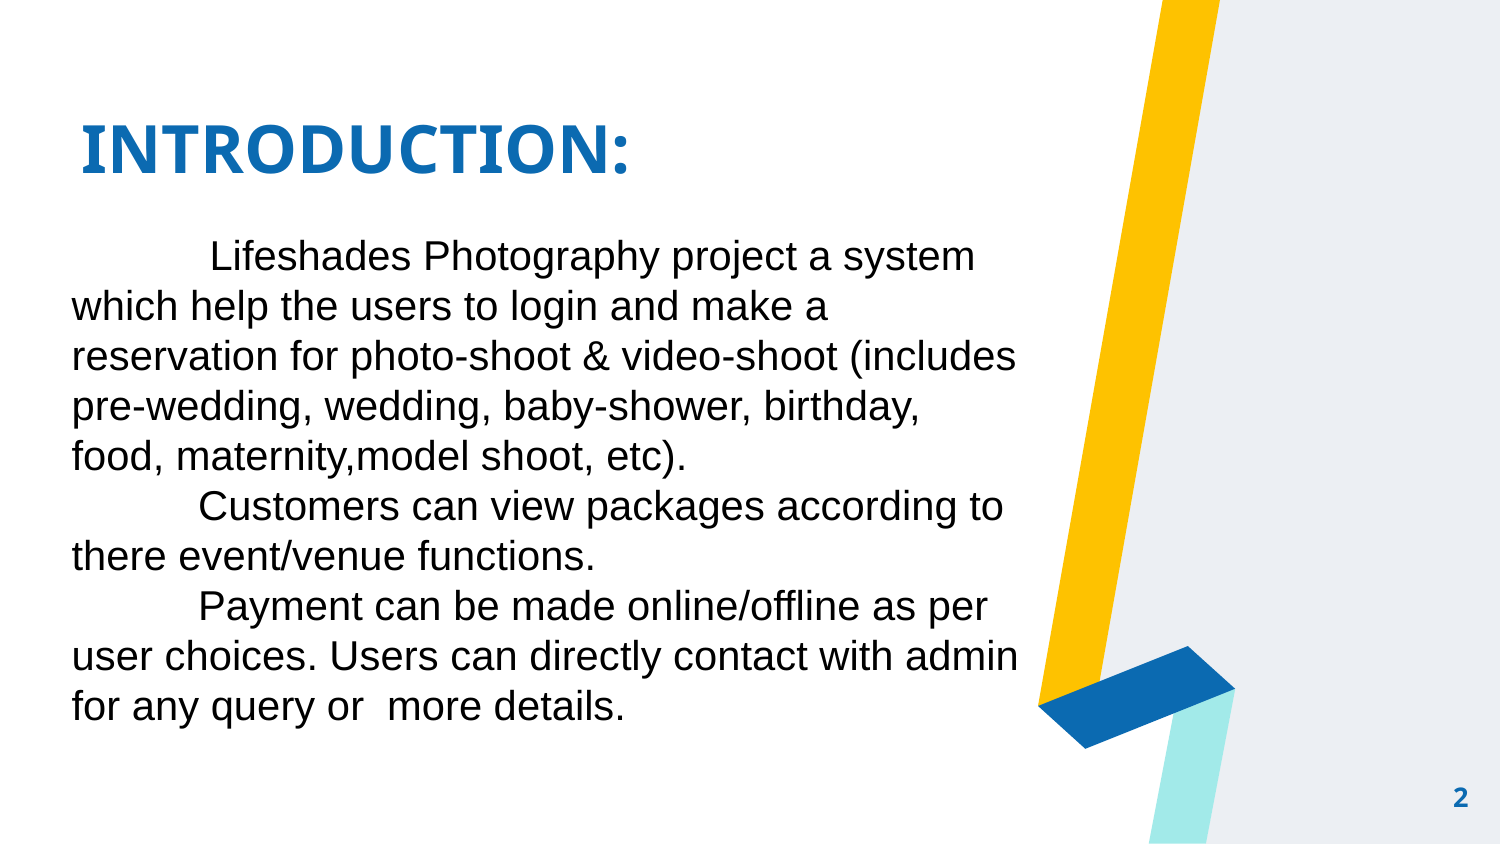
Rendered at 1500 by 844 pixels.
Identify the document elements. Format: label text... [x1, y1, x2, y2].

text_box Lifeshades Photography project a system which help the users to login and make a reservation for photo-shoot & video-shoot (includes pre-wedding, wedding, baby-shower, birthday, food, maternity,model shoot, etc). Customers can view packages according to there event/venue functions. Payment can be made online/offline as per user choices. Users can directly contact with admin for any query or more details. [56, 121, 1036, 737]
slide_number 2 [1378, 766, 1469, 832]
